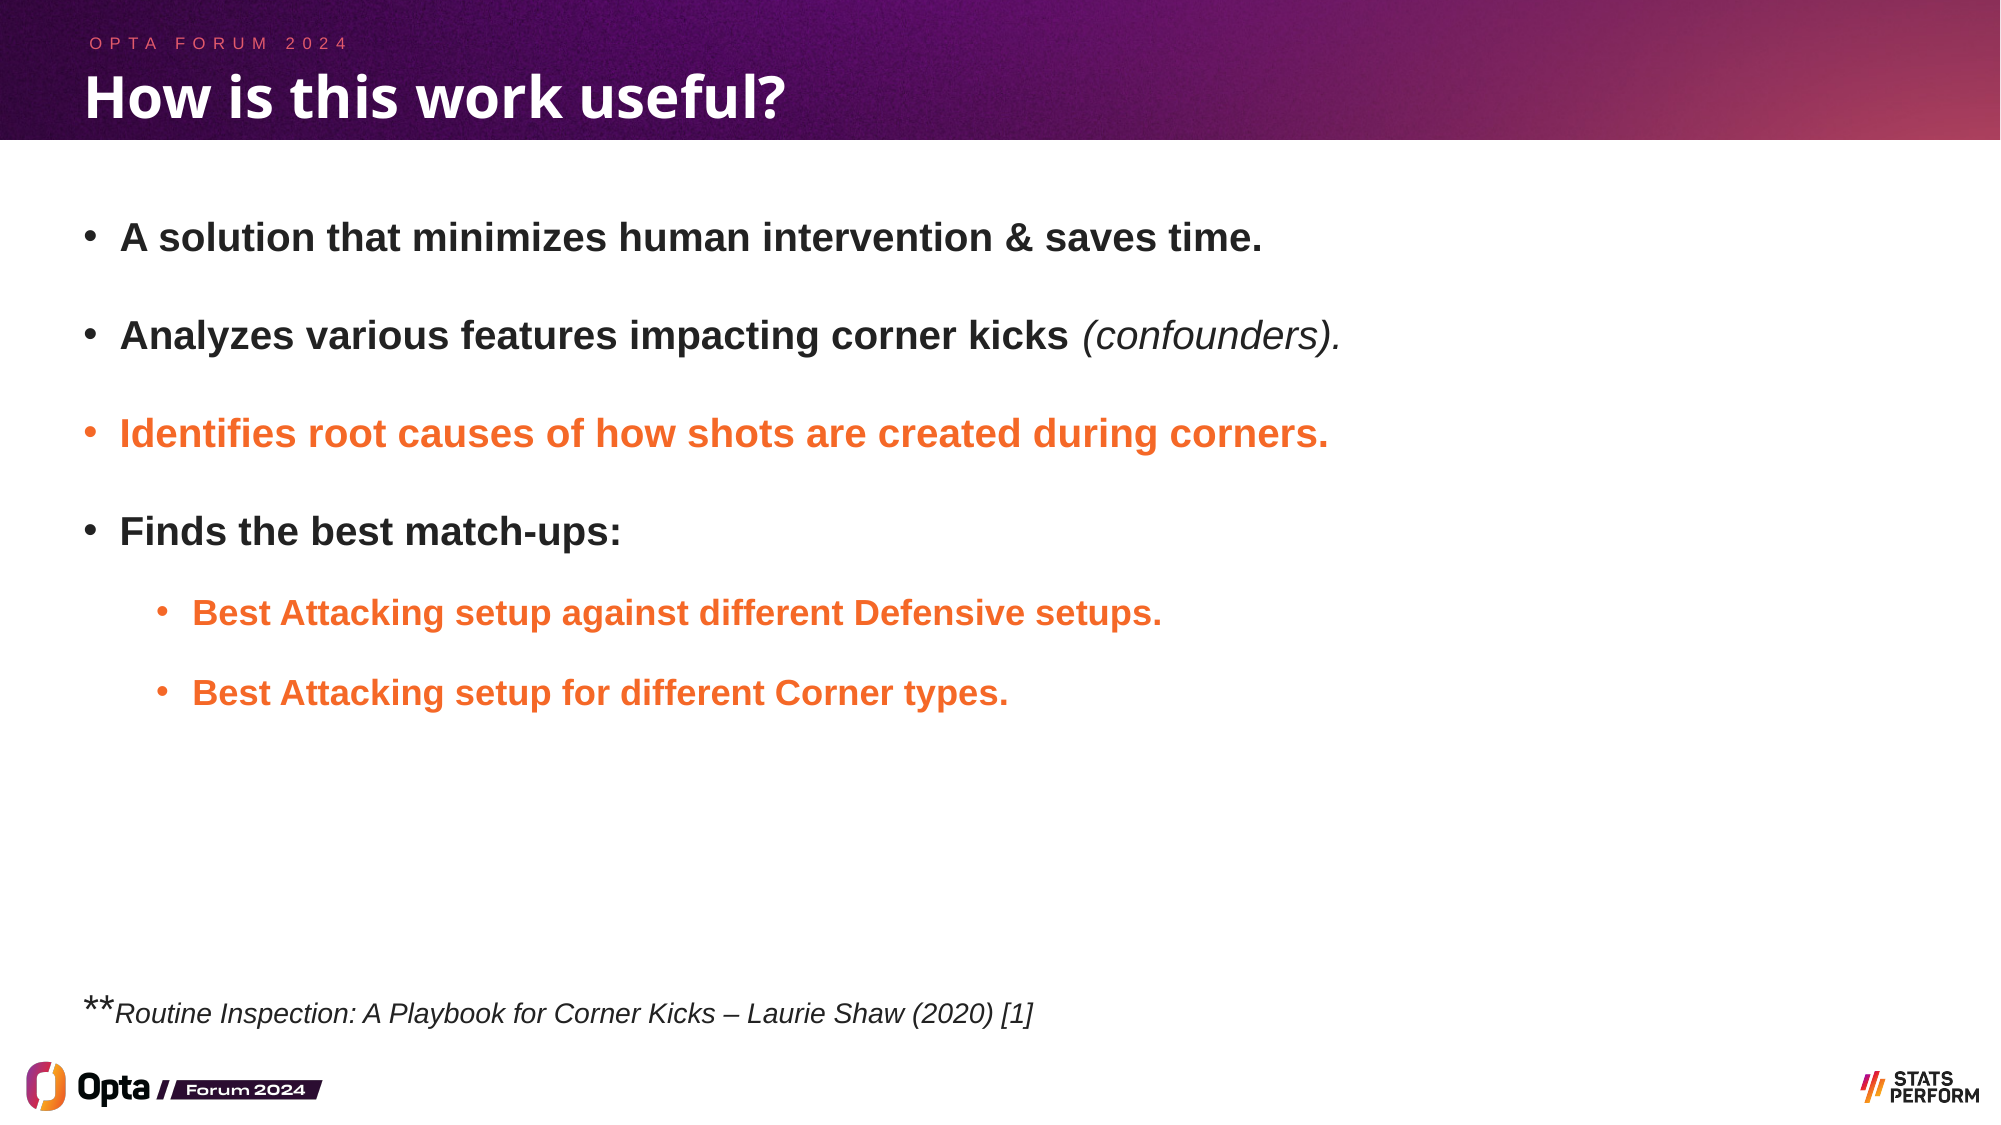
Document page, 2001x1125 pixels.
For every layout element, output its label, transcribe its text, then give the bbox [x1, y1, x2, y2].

picture [0, 0, 2001, 140]
title How is this work useful? [68, 61, 1920, 140]
list A solution that minimizes human intervention & saves time. Analyzes various features impacting corner kicks (confounders). Identifies root causes of how shots are created during corners. Finds the best match-ups: Best Attacking setup against different Defensive setups. Best Attacking setup for different Corner types. **Routine Inspection: A Playbook for Corner Kicks – Laurie Shaw (2020) [1] [68, 174, 1920, 1045]
picture [21, 1057, 327, 1119]
picture [1860, 1071, 1979, 1103]
